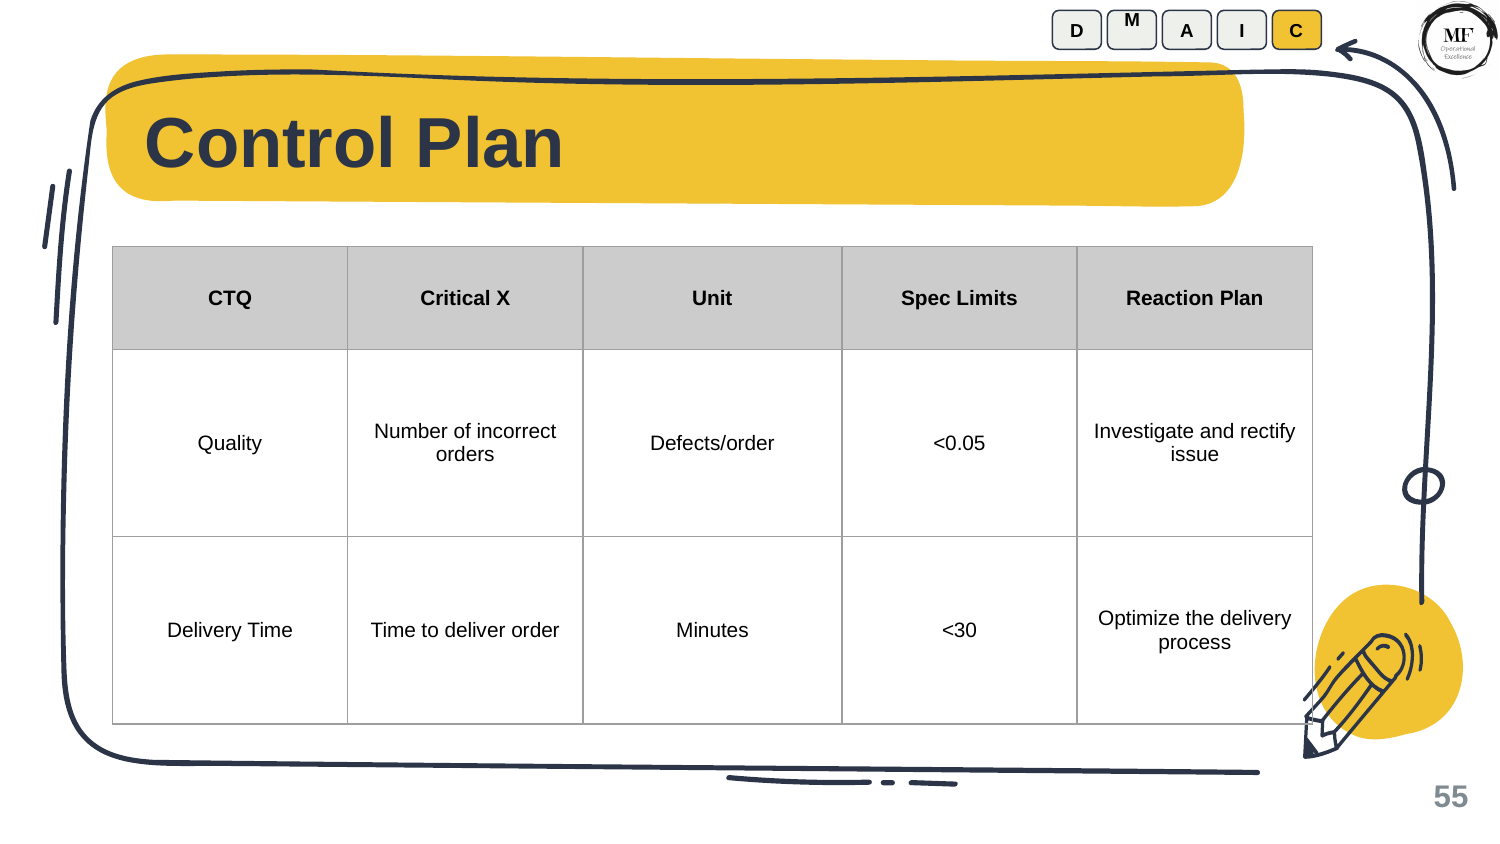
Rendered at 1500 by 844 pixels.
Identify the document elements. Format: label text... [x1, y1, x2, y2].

text_box C [1272, 10, 1322, 50]
text_box I [1217, 10, 1267, 50]
table_cell <0.05 [843, 350, 1076, 536]
table_cell Minutes [584, 537, 841, 723]
text_box [1418, 644, 1424, 672]
text_box A [1162, 10, 1212, 50]
table_header Spec Limits [843, 247, 1076, 349]
table_header Critical X [348, 247, 582, 349]
picture [1417, 0, 1499, 81]
title Control Plan [144, 112, 1200, 178]
table_cell Quality [113, 350, 347, 536]
text_box [1404, 632, 1415, 681]
table_header Unit [584, 247, 841, 349]
table_cell <30 [843, 537, 1076, 723]
text_box D [1052, 10, 1102, 50]
table_cell Time to deliver order [348, 537, 582, 723]
table_cell Delivery Time [113, 537, 347, 723]
table_cell Optimize the delivery process [1078, 537, 1312, 723]
table_cell Investigate and rectify issue [1078, 350, 1312, 536]
slide_number 55 [1378, 769, 1469, 820]
table_cell Defects/order [584, 350, 841, 536]
table_cell Number of incorrect orders [348, 350, 582, 536]
text_box [1303, 633, 1406, 759]
table_header CTQ [113, 247, 347, 349]
table_header Reaction Plan [1078, 247, 1312, 349]
text_box M [1107, 10, 1157, 50]
